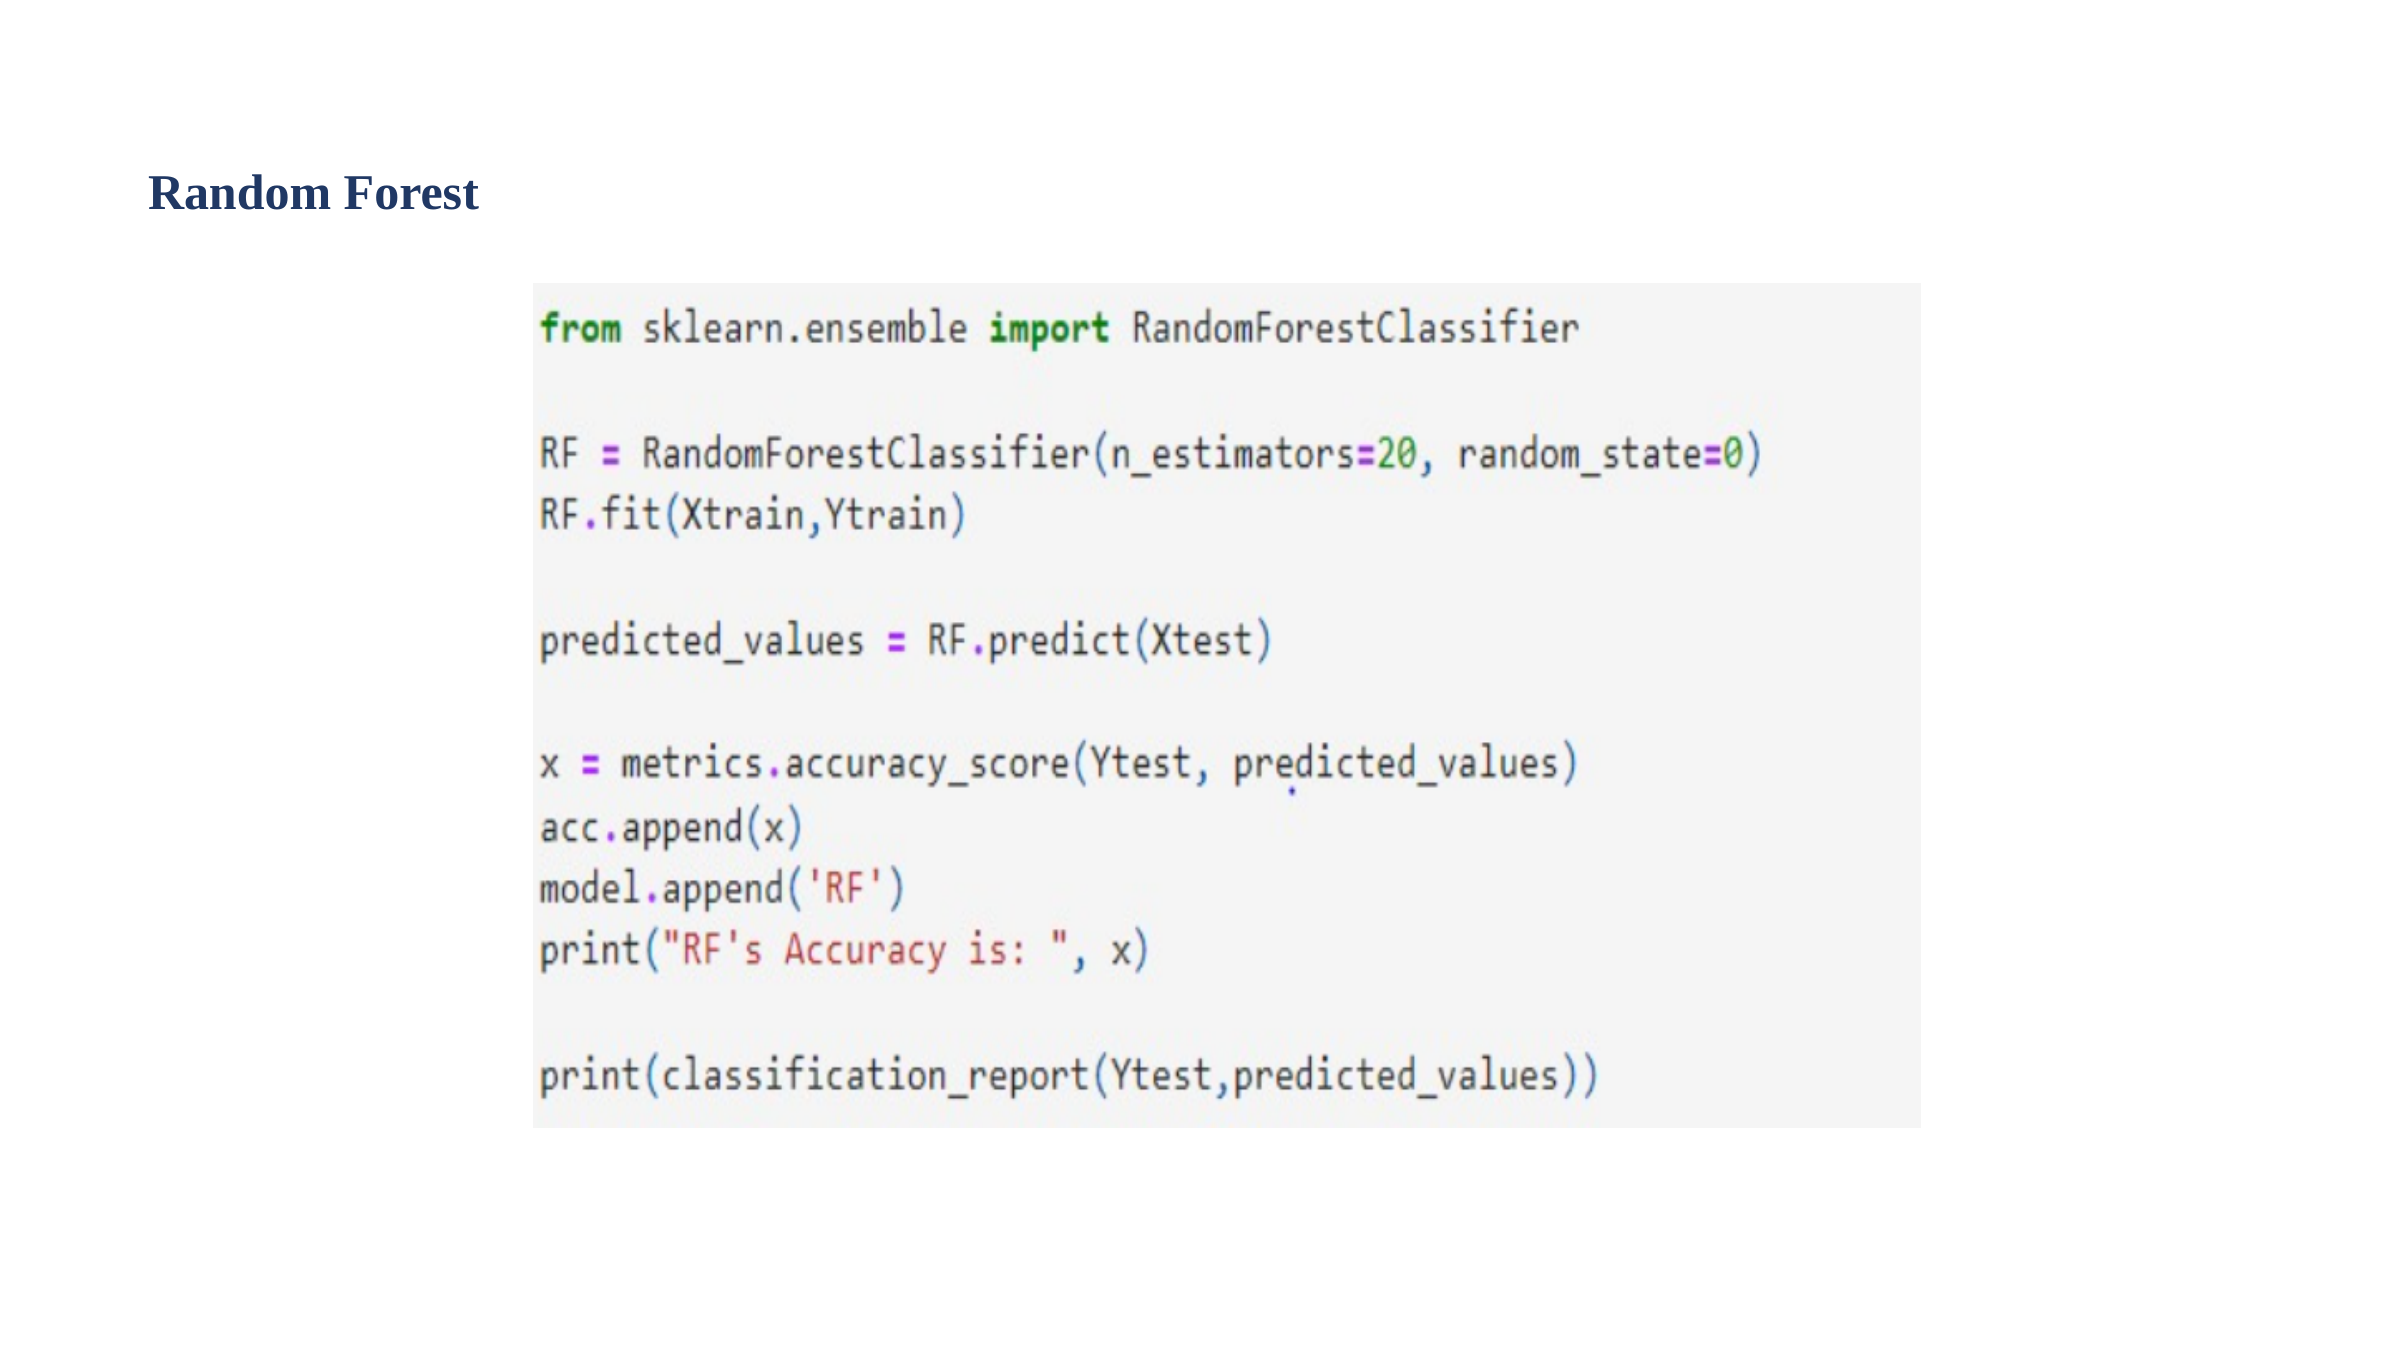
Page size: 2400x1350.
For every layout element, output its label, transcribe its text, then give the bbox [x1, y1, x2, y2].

text_box Random Forest [133, 151, 899, 347]
picture [533, 283, 1921, 1128]
